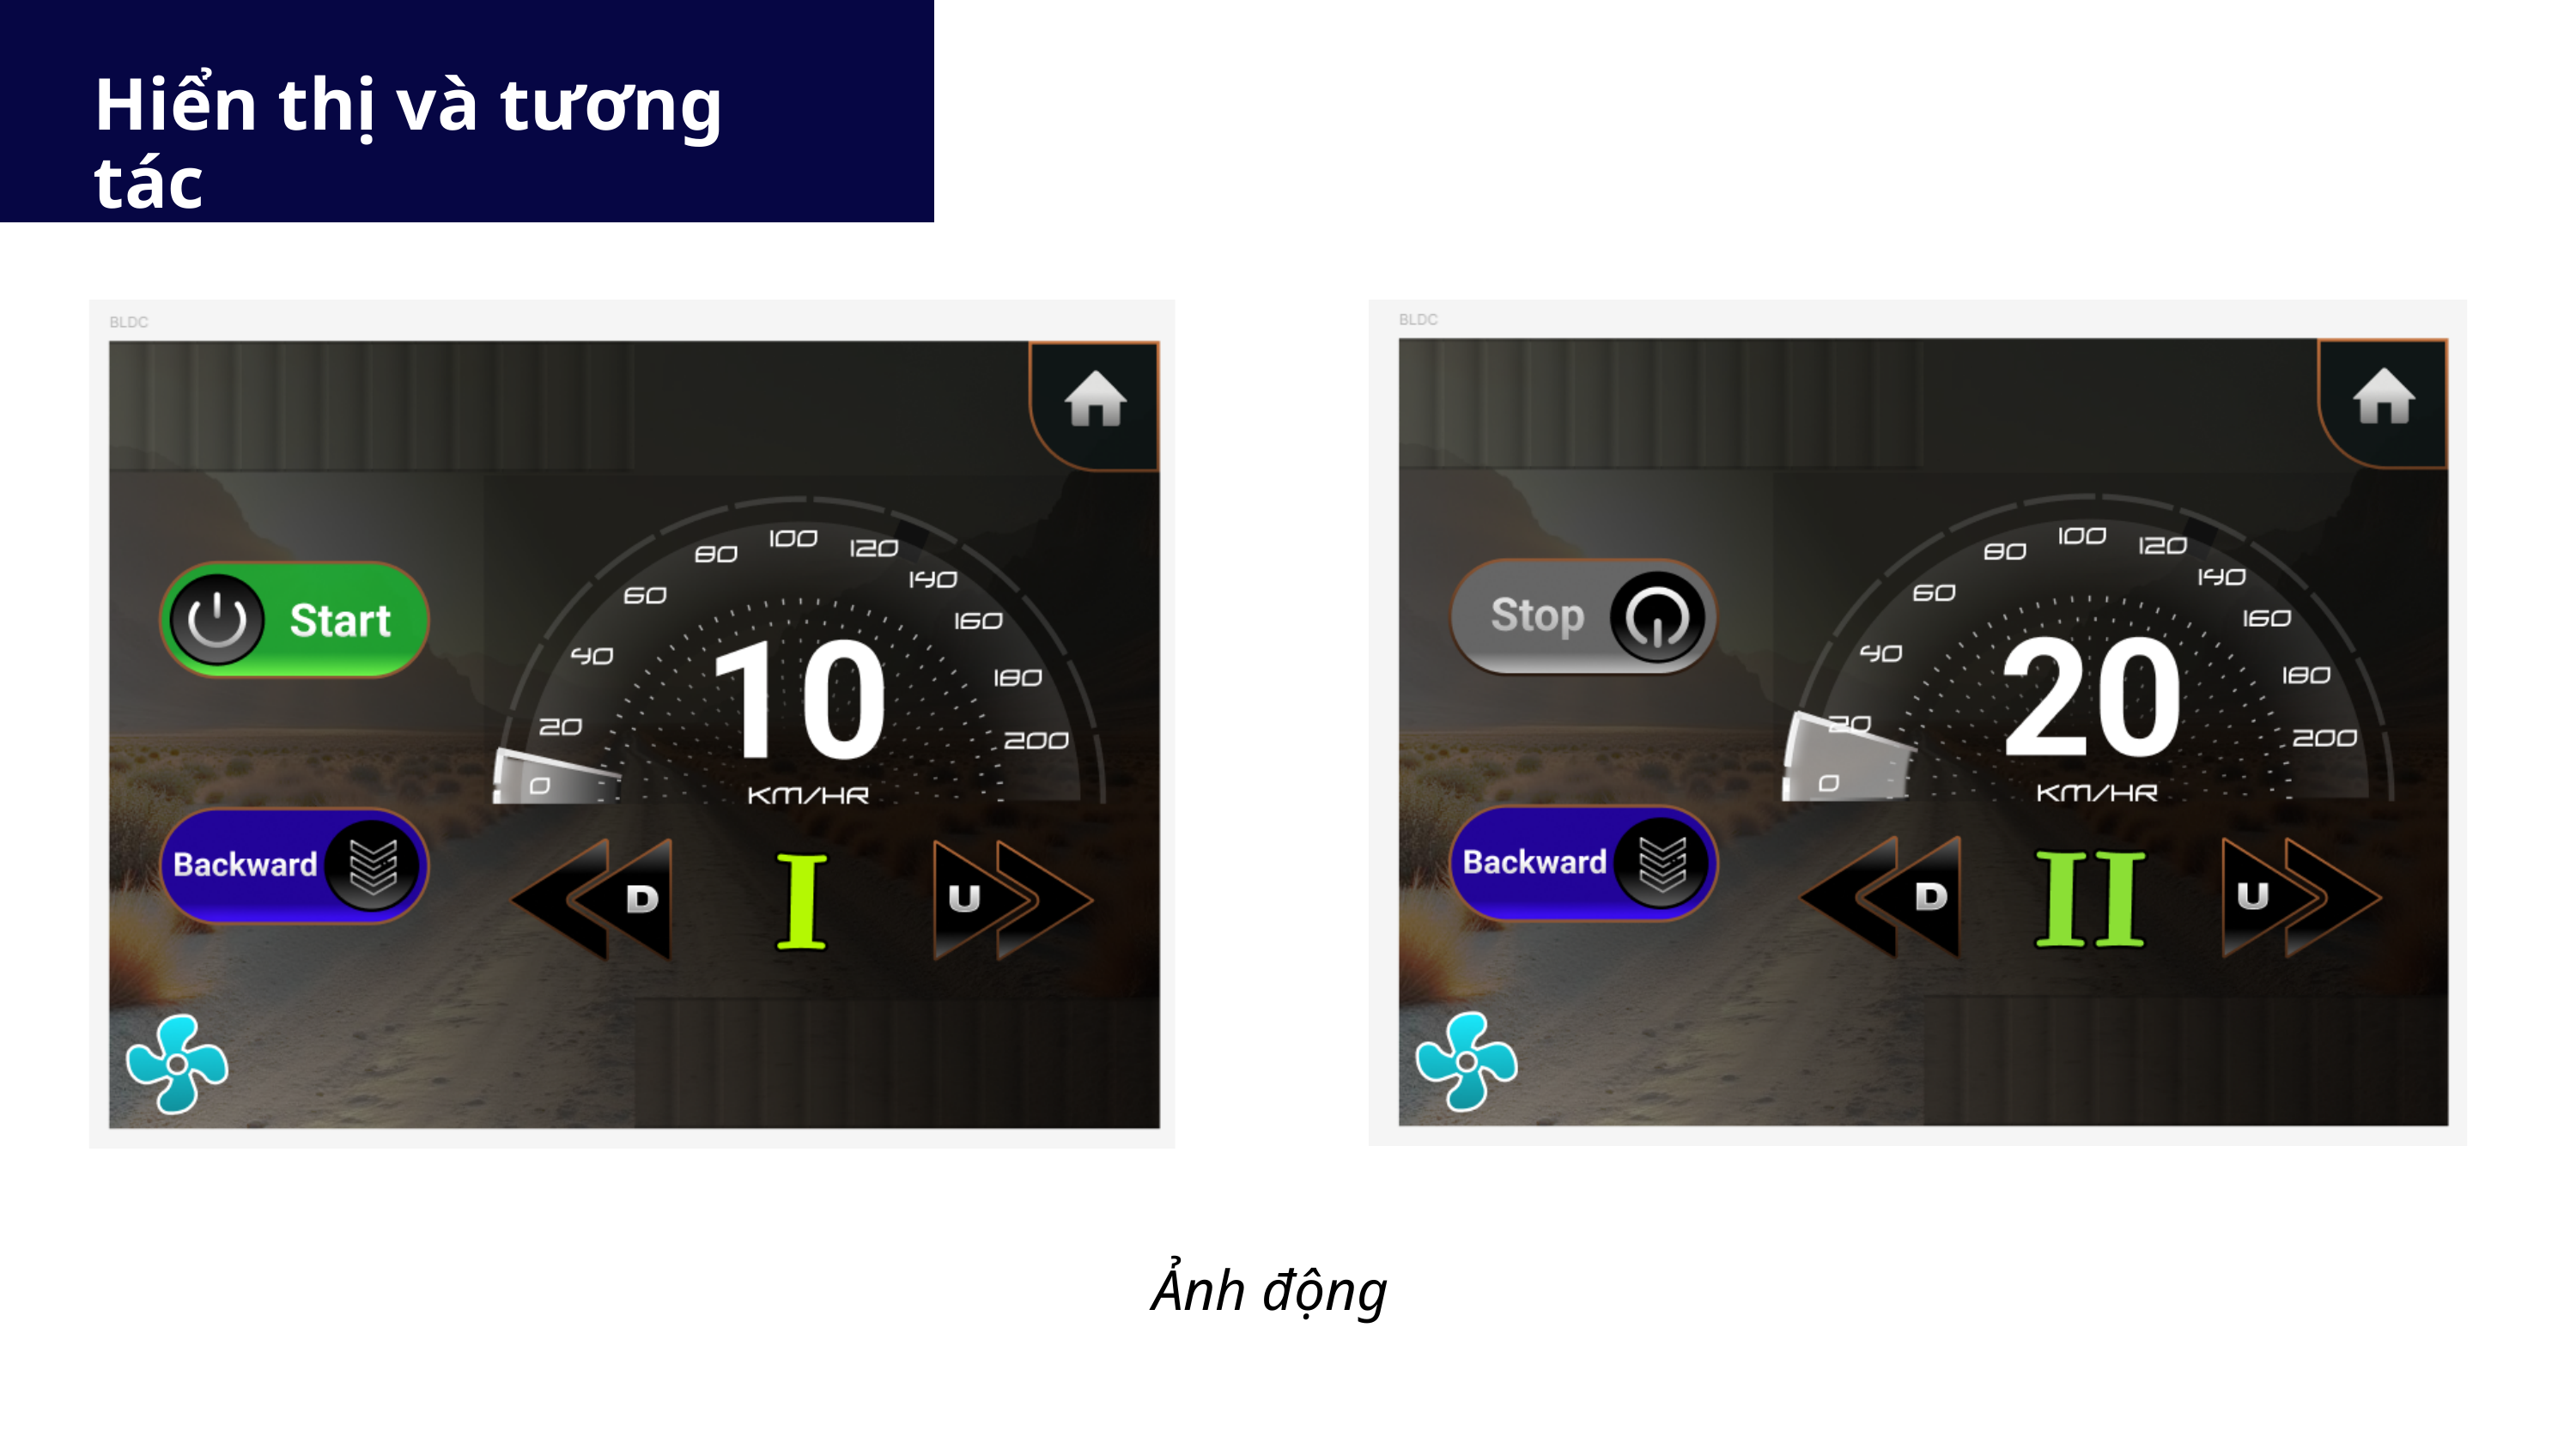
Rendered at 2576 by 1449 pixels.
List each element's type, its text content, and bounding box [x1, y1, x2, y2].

text_box Ảnh động [1152, 1254, 1688, 1321]
text_box [88, 300, 1176, 1149]
text_box [1369, 300, 2468, 1146]
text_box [0, 0, 935, 222]
